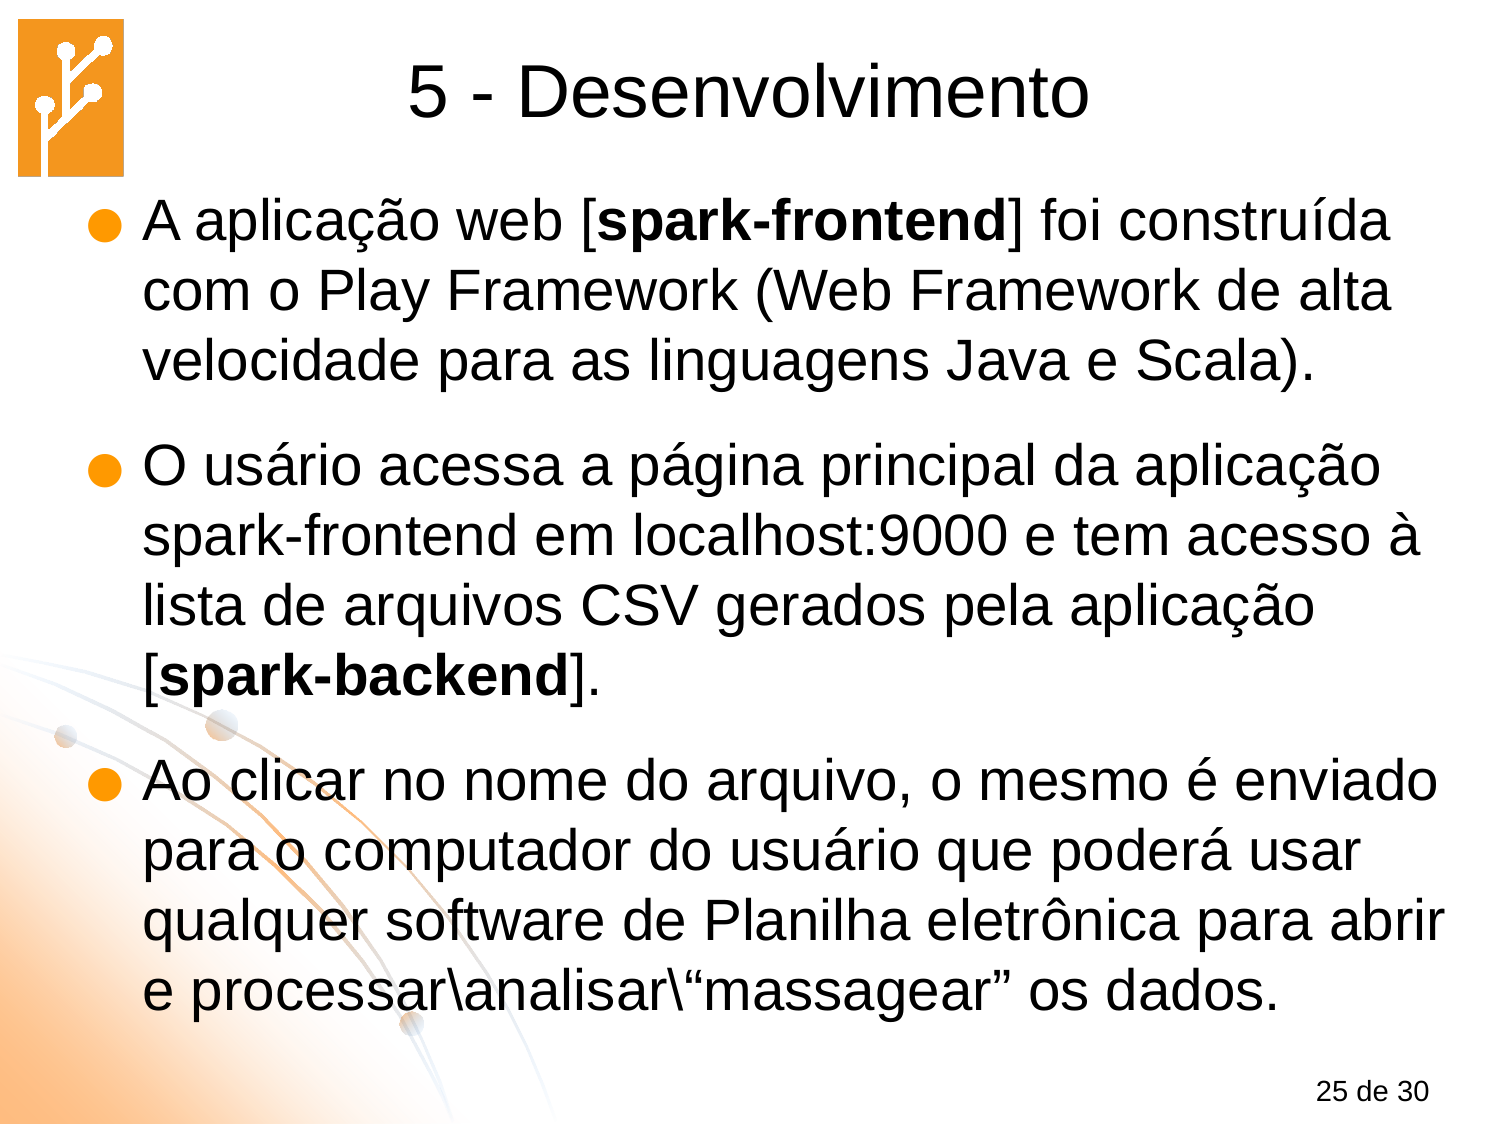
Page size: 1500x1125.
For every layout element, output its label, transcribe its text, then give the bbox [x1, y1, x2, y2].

text_box A aplicação web [spark-frontend] foi construída com o Play Framework (Web Framework de alta velocidade para as linguagens Java e Scala). O usário acessa a página principal da aplicação spark-frontend em localhost:9000 e tem acesso à lista de arquivos CSV gerados pela aplicação [spark-backend]. Ao clicar no nome do arquivo, o mesmo é enviado para o computador do usuário que poderá usar qualquer software de Planilha eletrônica para abrir e processar\analisar\“massagear” os dados. [0, 174, 1500, 1125]
text_box 5 - Desenvolvimento [0, 0, 1500, 174]
text_box 25 de 30 [1295, 1057, 1451, 1112]
